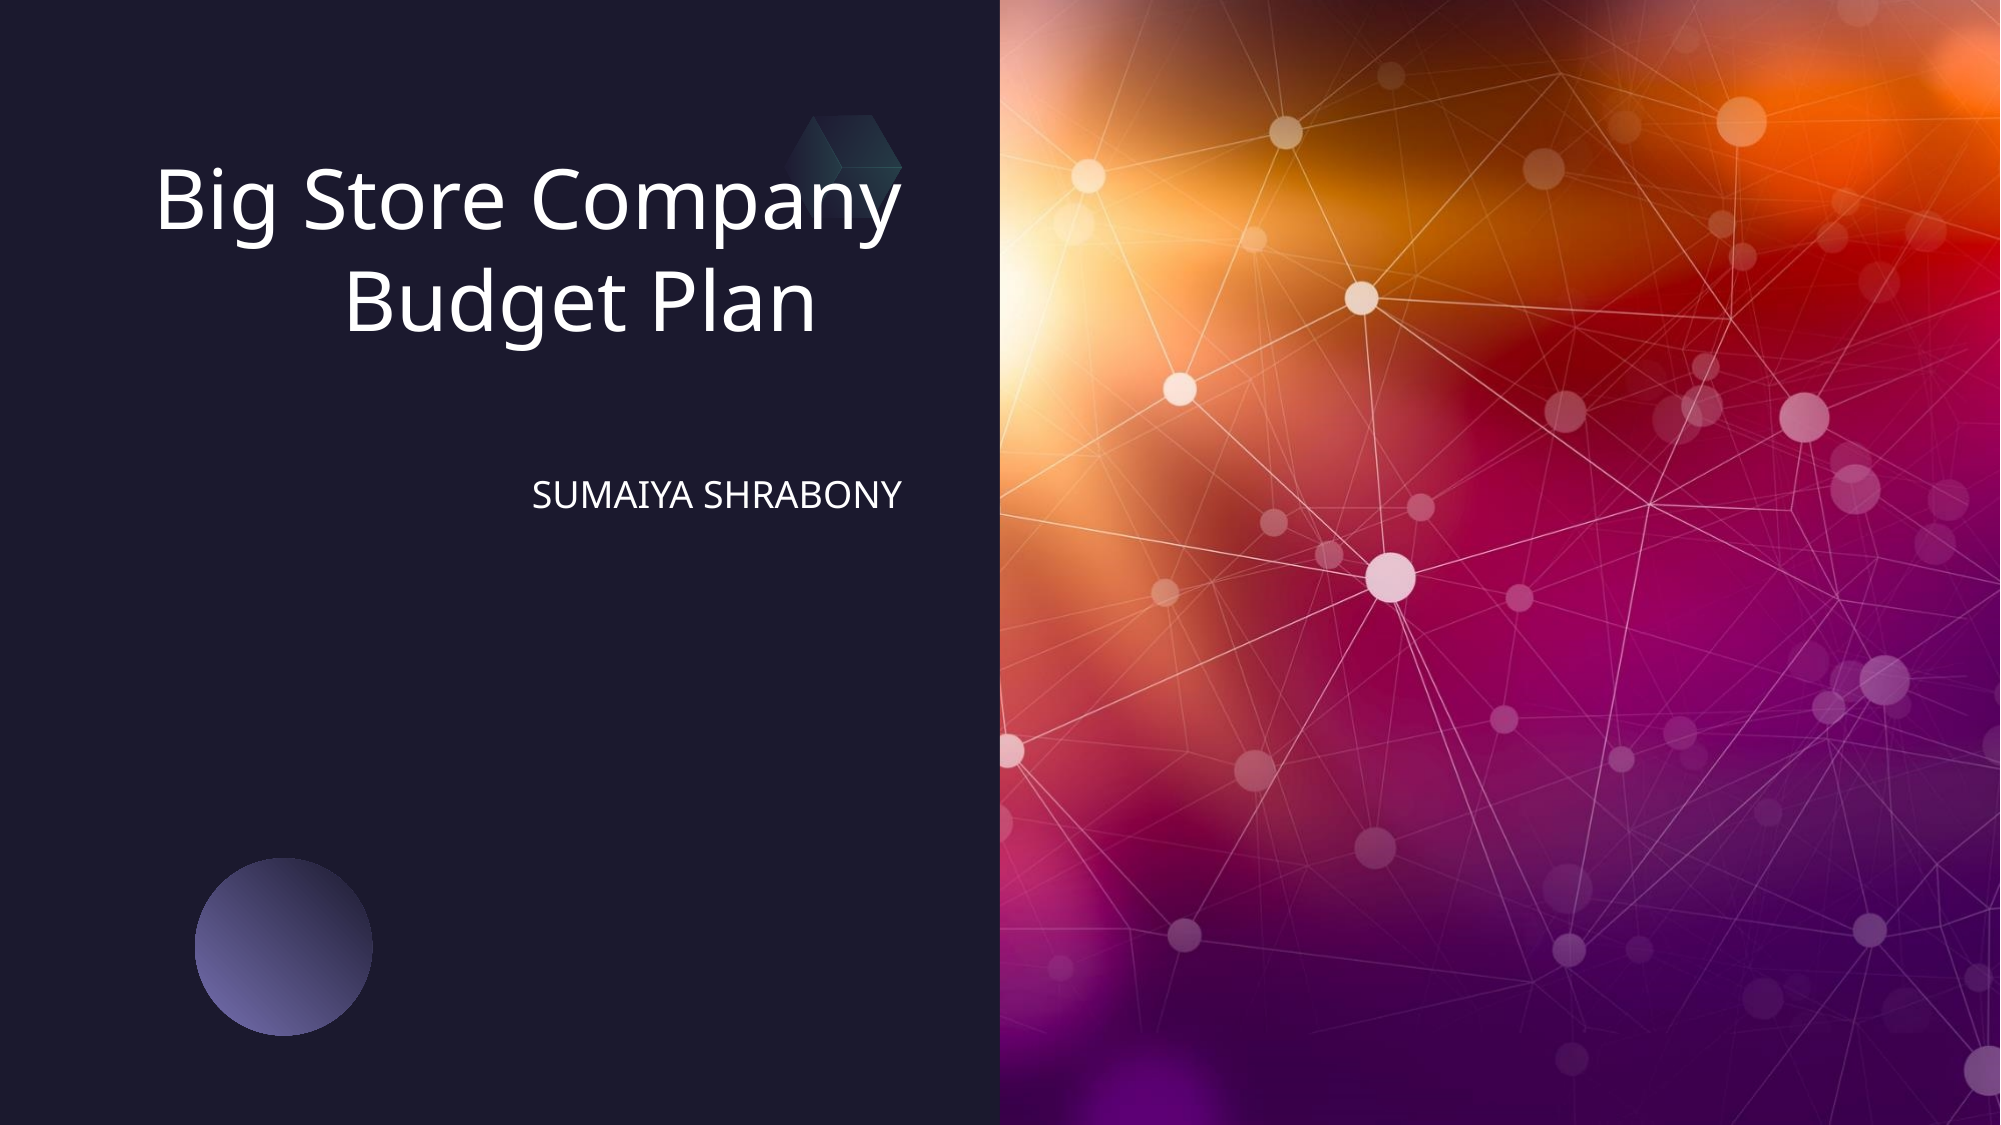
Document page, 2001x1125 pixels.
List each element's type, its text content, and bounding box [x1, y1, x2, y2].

picture [999, 0, 2000, 1125]
list Sumaiya Shrabony [95, 463, 903, 1029]
title Big Store Company Budget Plan [97, 32, 903, 353]
